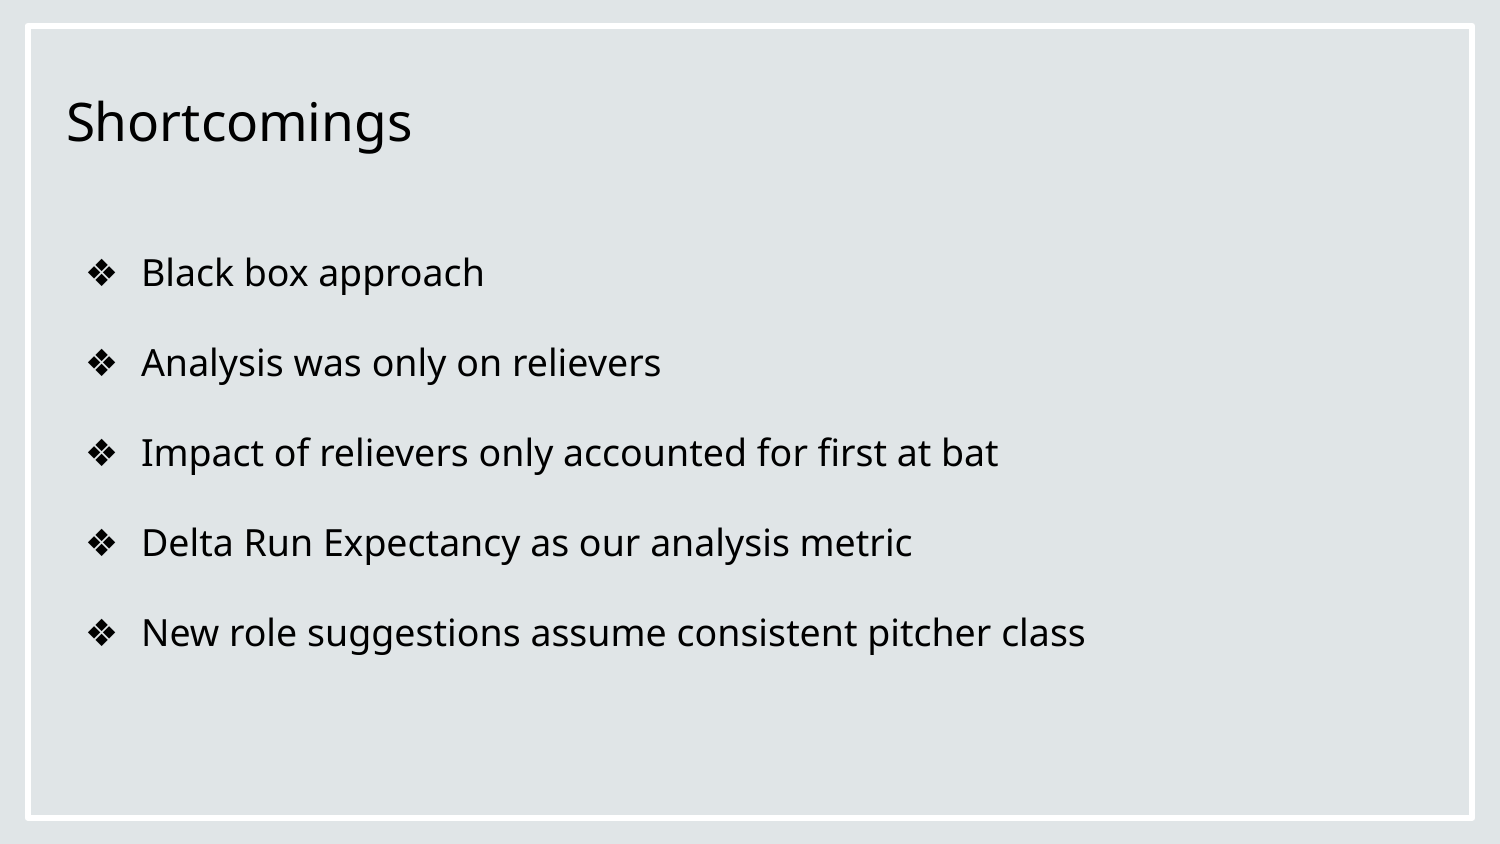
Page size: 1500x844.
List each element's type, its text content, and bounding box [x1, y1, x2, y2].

text_box [27, 25, 1473, 818]
title Shortcomings [51, 72, 1449, 167]
list Black box approach Analysis was only on relievers Impact of relievers only accounted for first at bat Delta Run Expectancy as our analysis metric New role suggestions assume consistent pitcher class [51, 189, 1449, 750]
